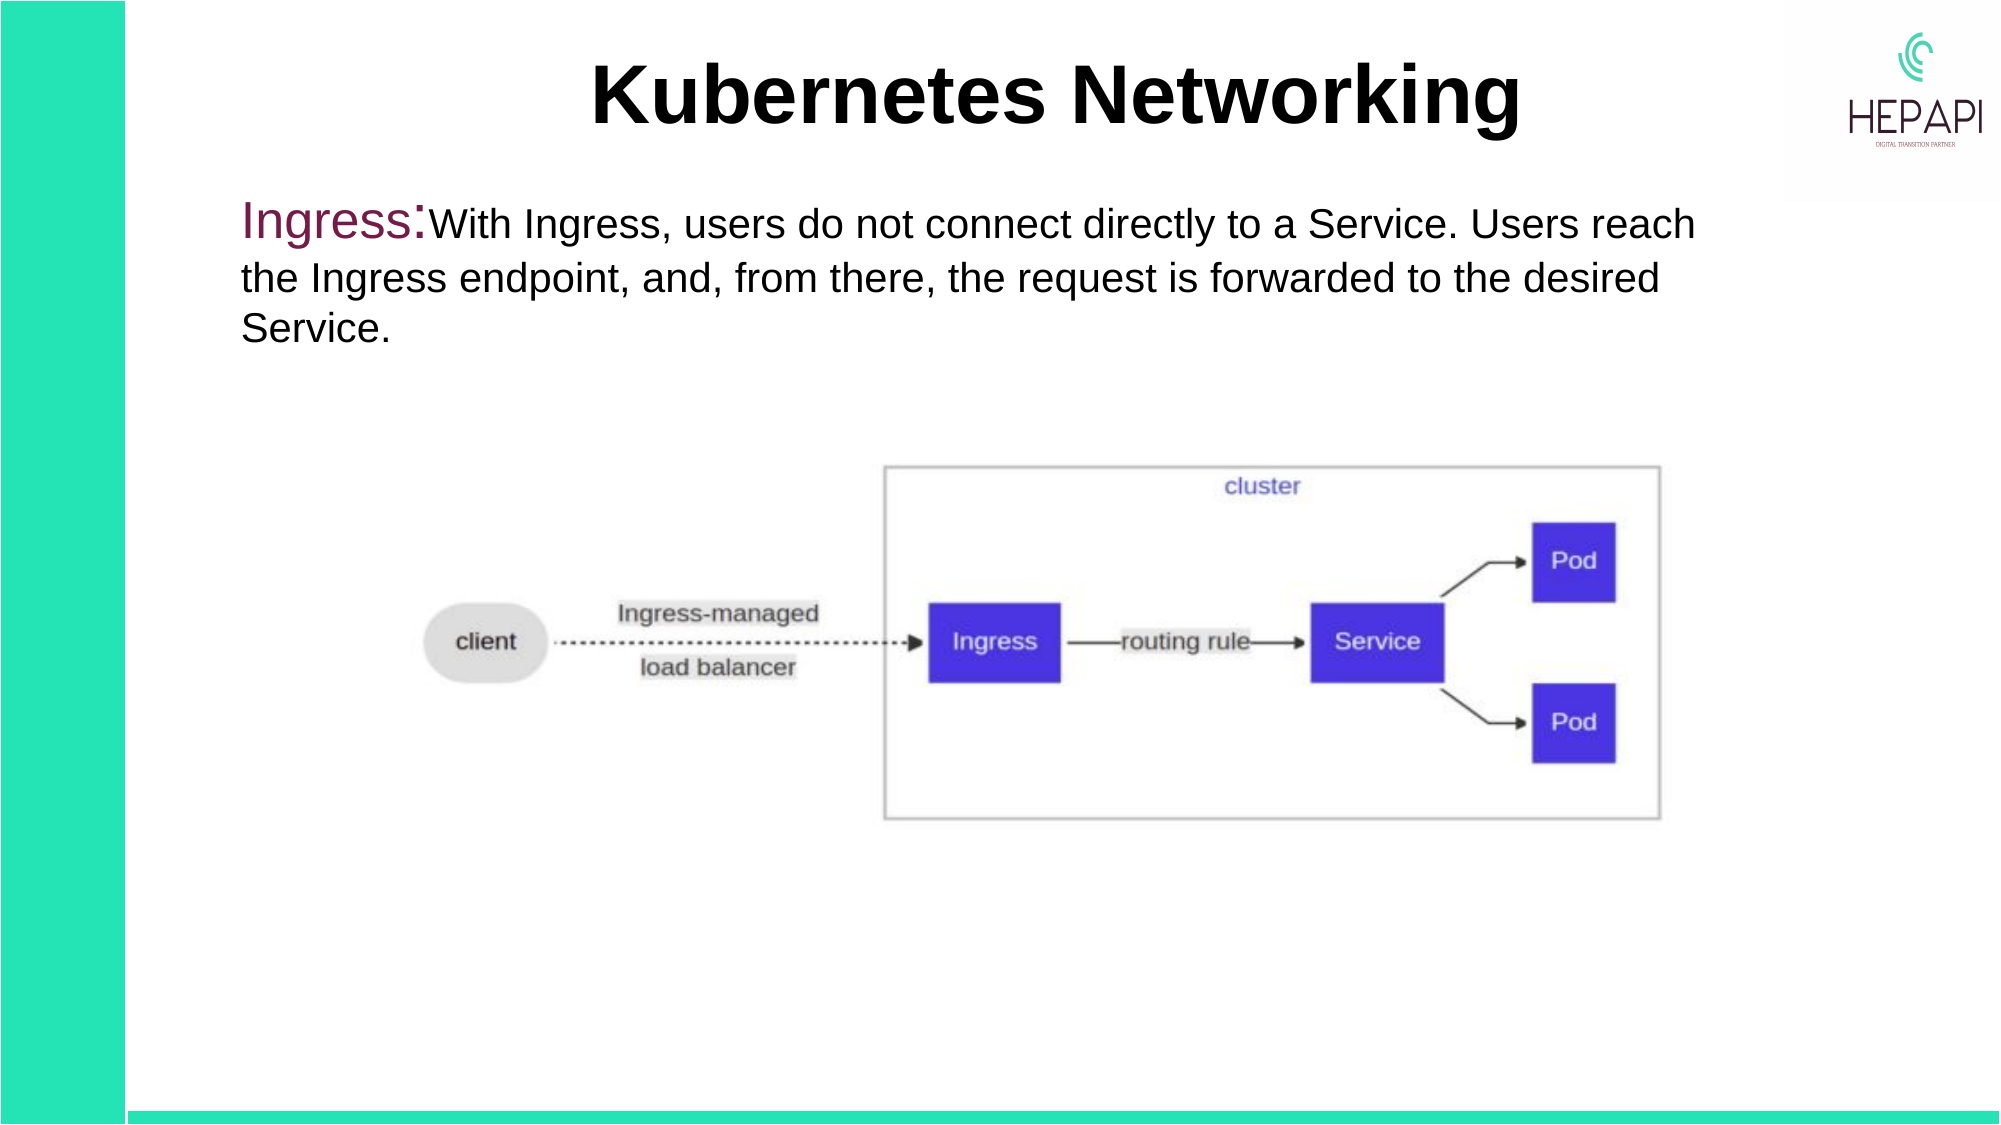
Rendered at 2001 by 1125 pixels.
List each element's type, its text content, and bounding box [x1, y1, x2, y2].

text_box [0, 0, 127, 1125]
picture [397, 424, 1718, 858]
text_box [127, 1109, 2000, 1125]
text_box Kubernetes Networking [127, 0, 1780, 149]
text_box Ingress:With Ingress, users do not connect directly to a Service. Users reach the Ingress endpoint, and, from there, the request is forwarded to the desired Service. [225, 160, 1727, 366]
picture [1784, 0, 2000, 201]
